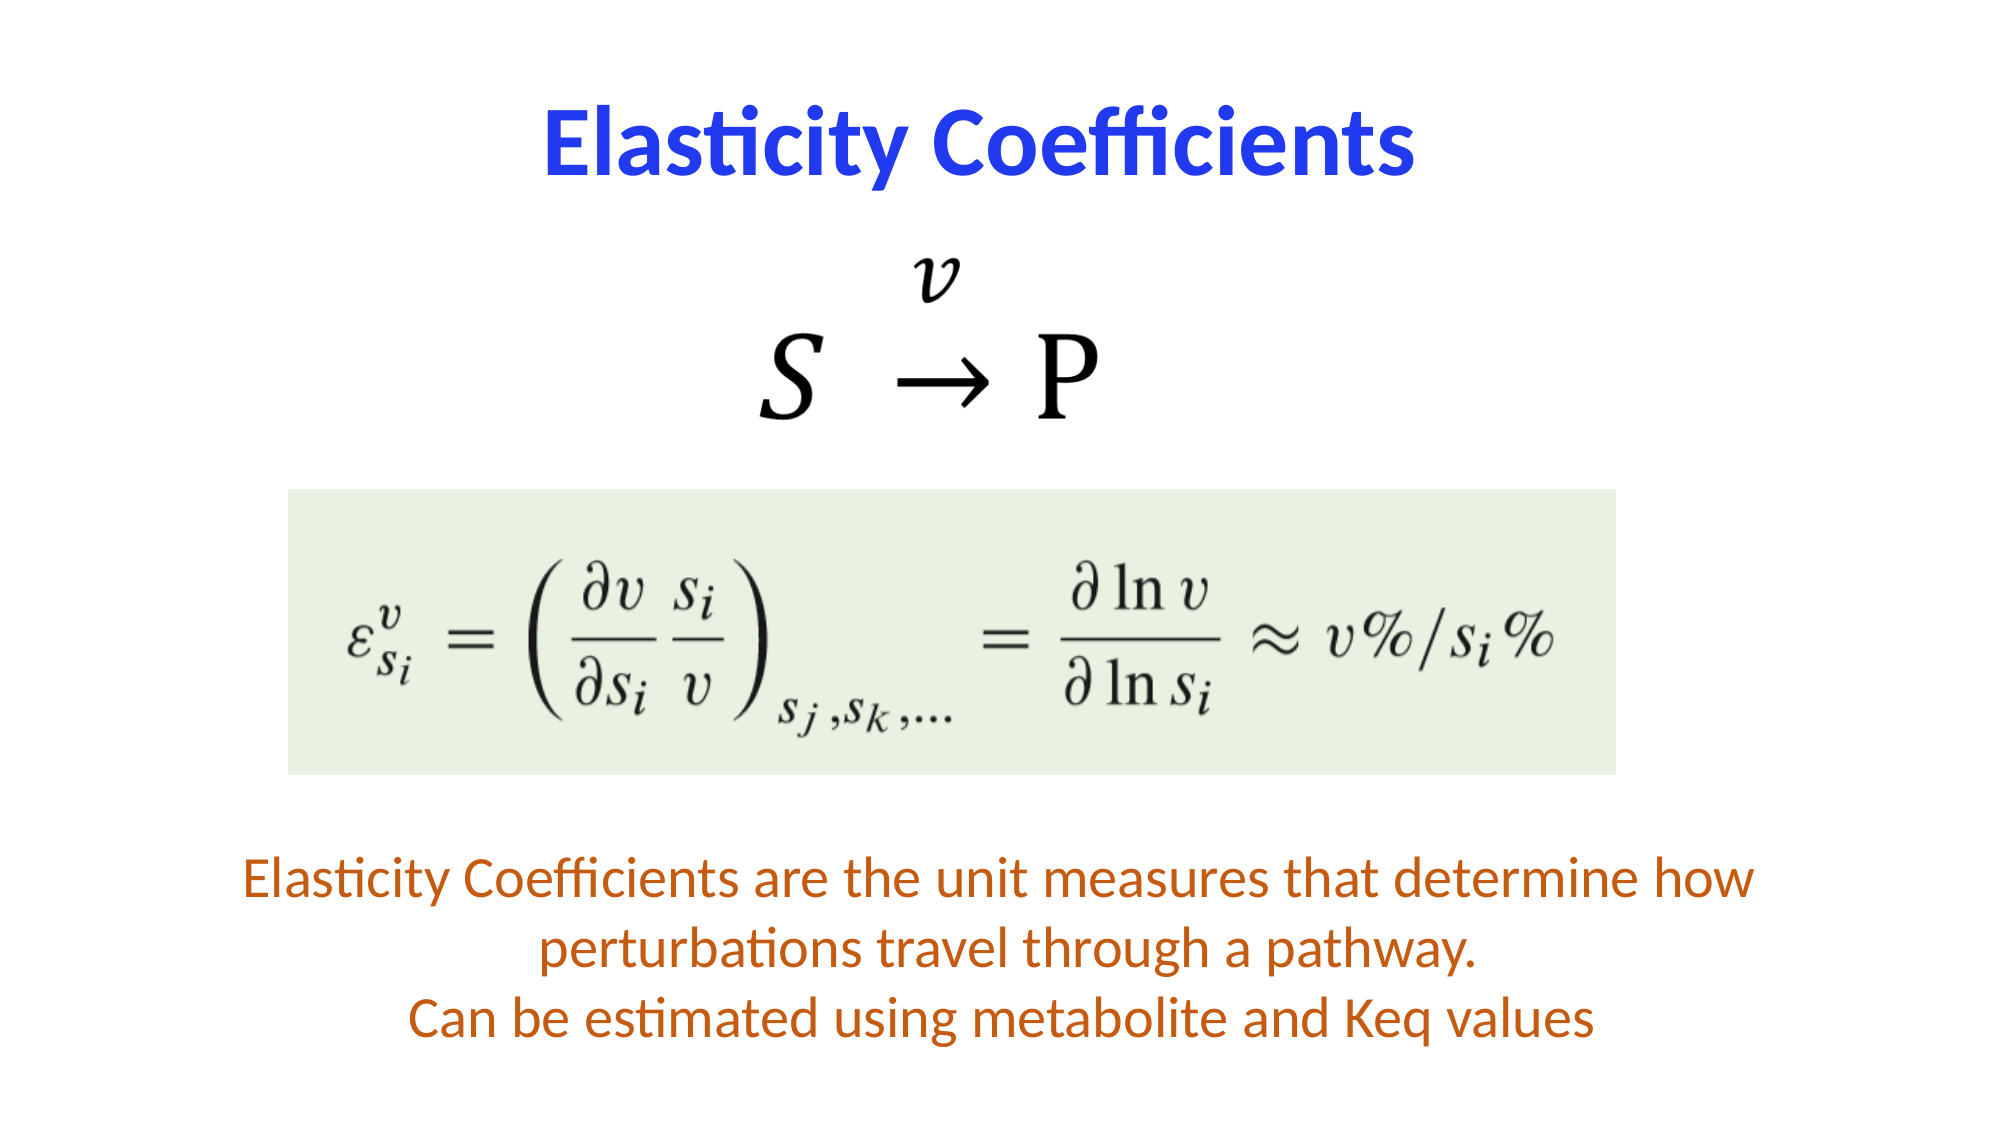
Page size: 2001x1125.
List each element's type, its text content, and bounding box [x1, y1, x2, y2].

picture [288, 488, 1616, 776]
title Elasticity Coefficients [13, 34, 1947, 253]
text_box [729, 300, 1133, 453]
text_box Elasticity Coefficients are the unit measures that determine how perturbations travel through a pathway. Can be estimated using metabolite and Keq values [227, 831, 1790, 1057]
text_box [899, 215, 974, 327]
